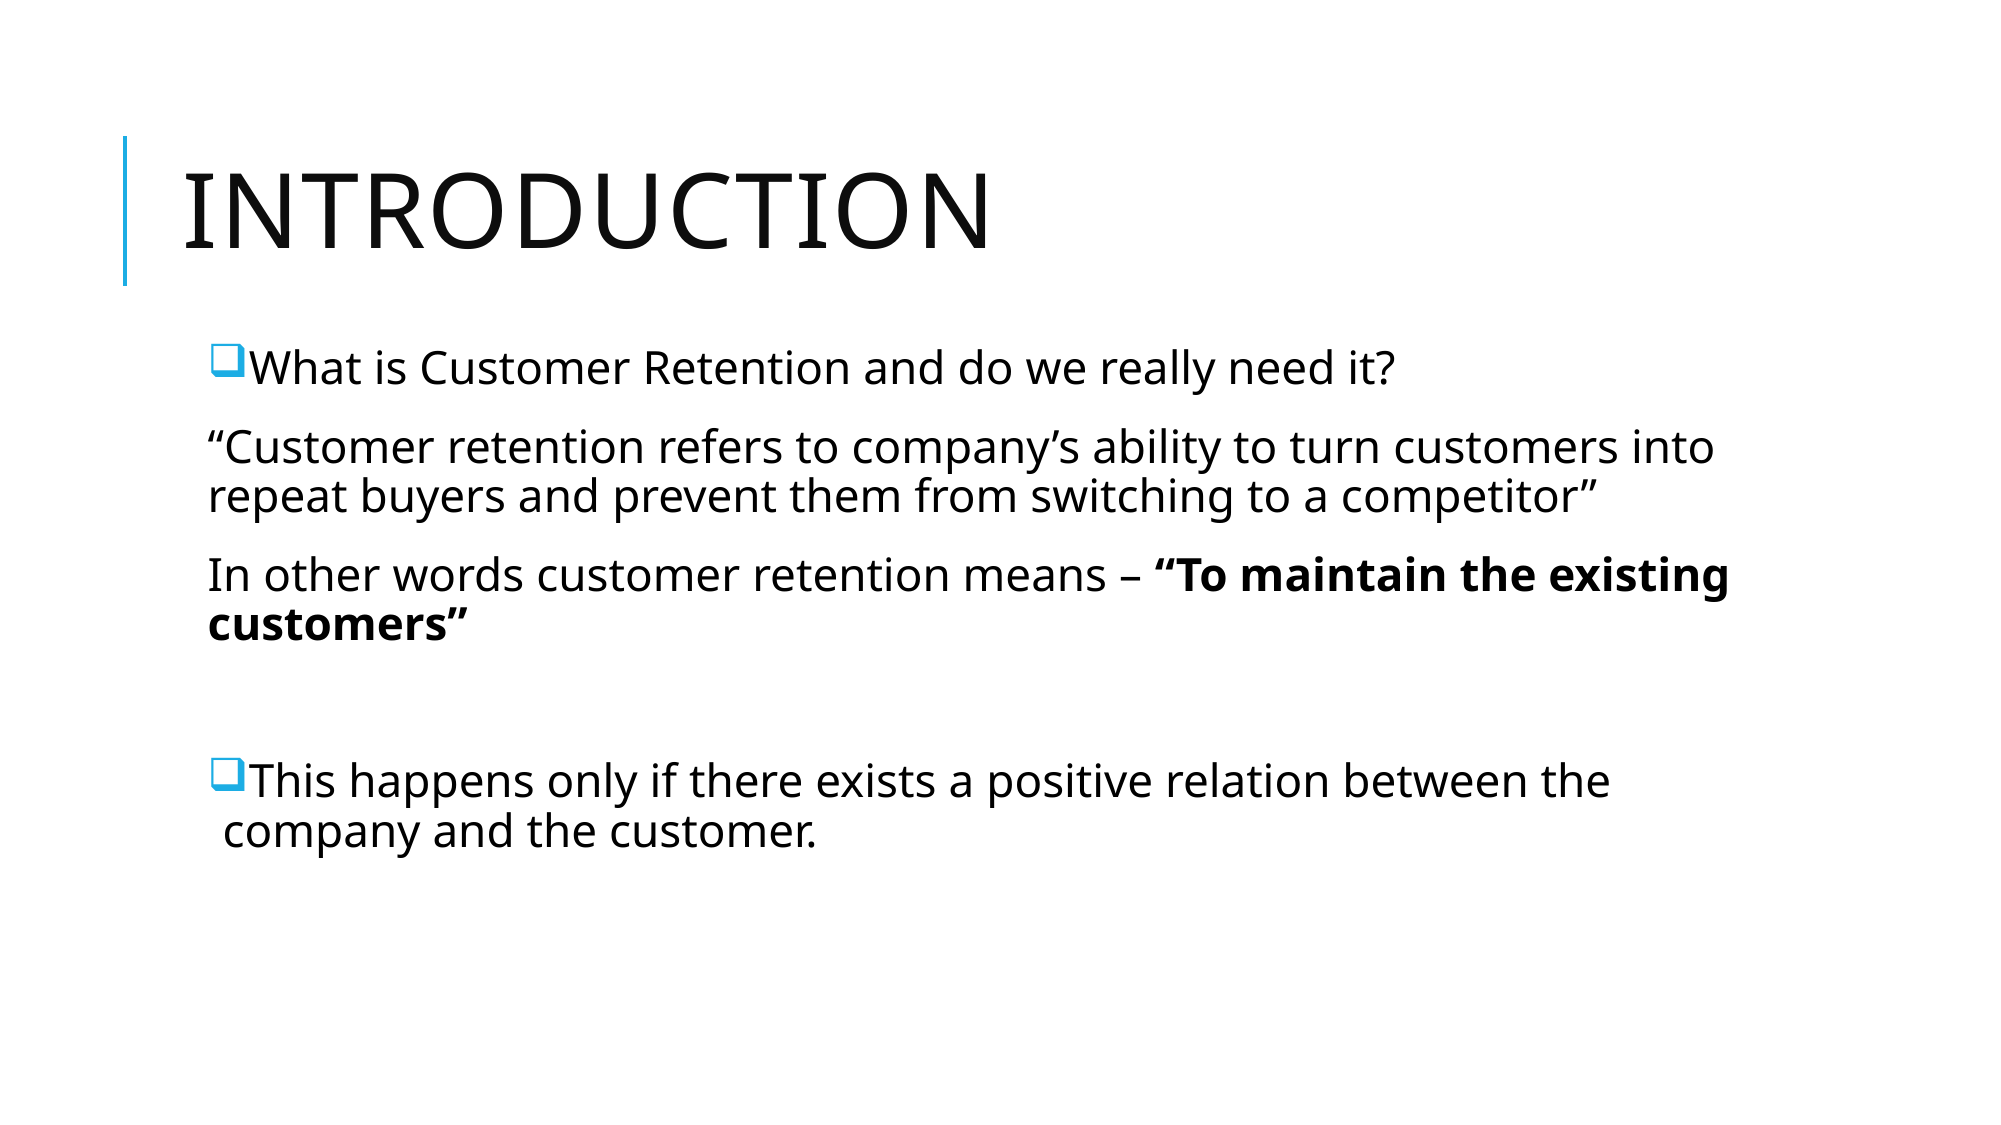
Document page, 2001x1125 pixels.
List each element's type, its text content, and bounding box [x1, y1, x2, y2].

list What is Customer Retention and do we really need it? “Customer retention refers to company’s ability to turn customers into repeat buyers and prevent them from switching to a competitor” In other words customer retention means – “To maintain the existing customers” This happens only if there exists a positive relation between the company and the customer. [200, 337, 1800, 1038]
title Introduction [168, 96, 1763, 342]
